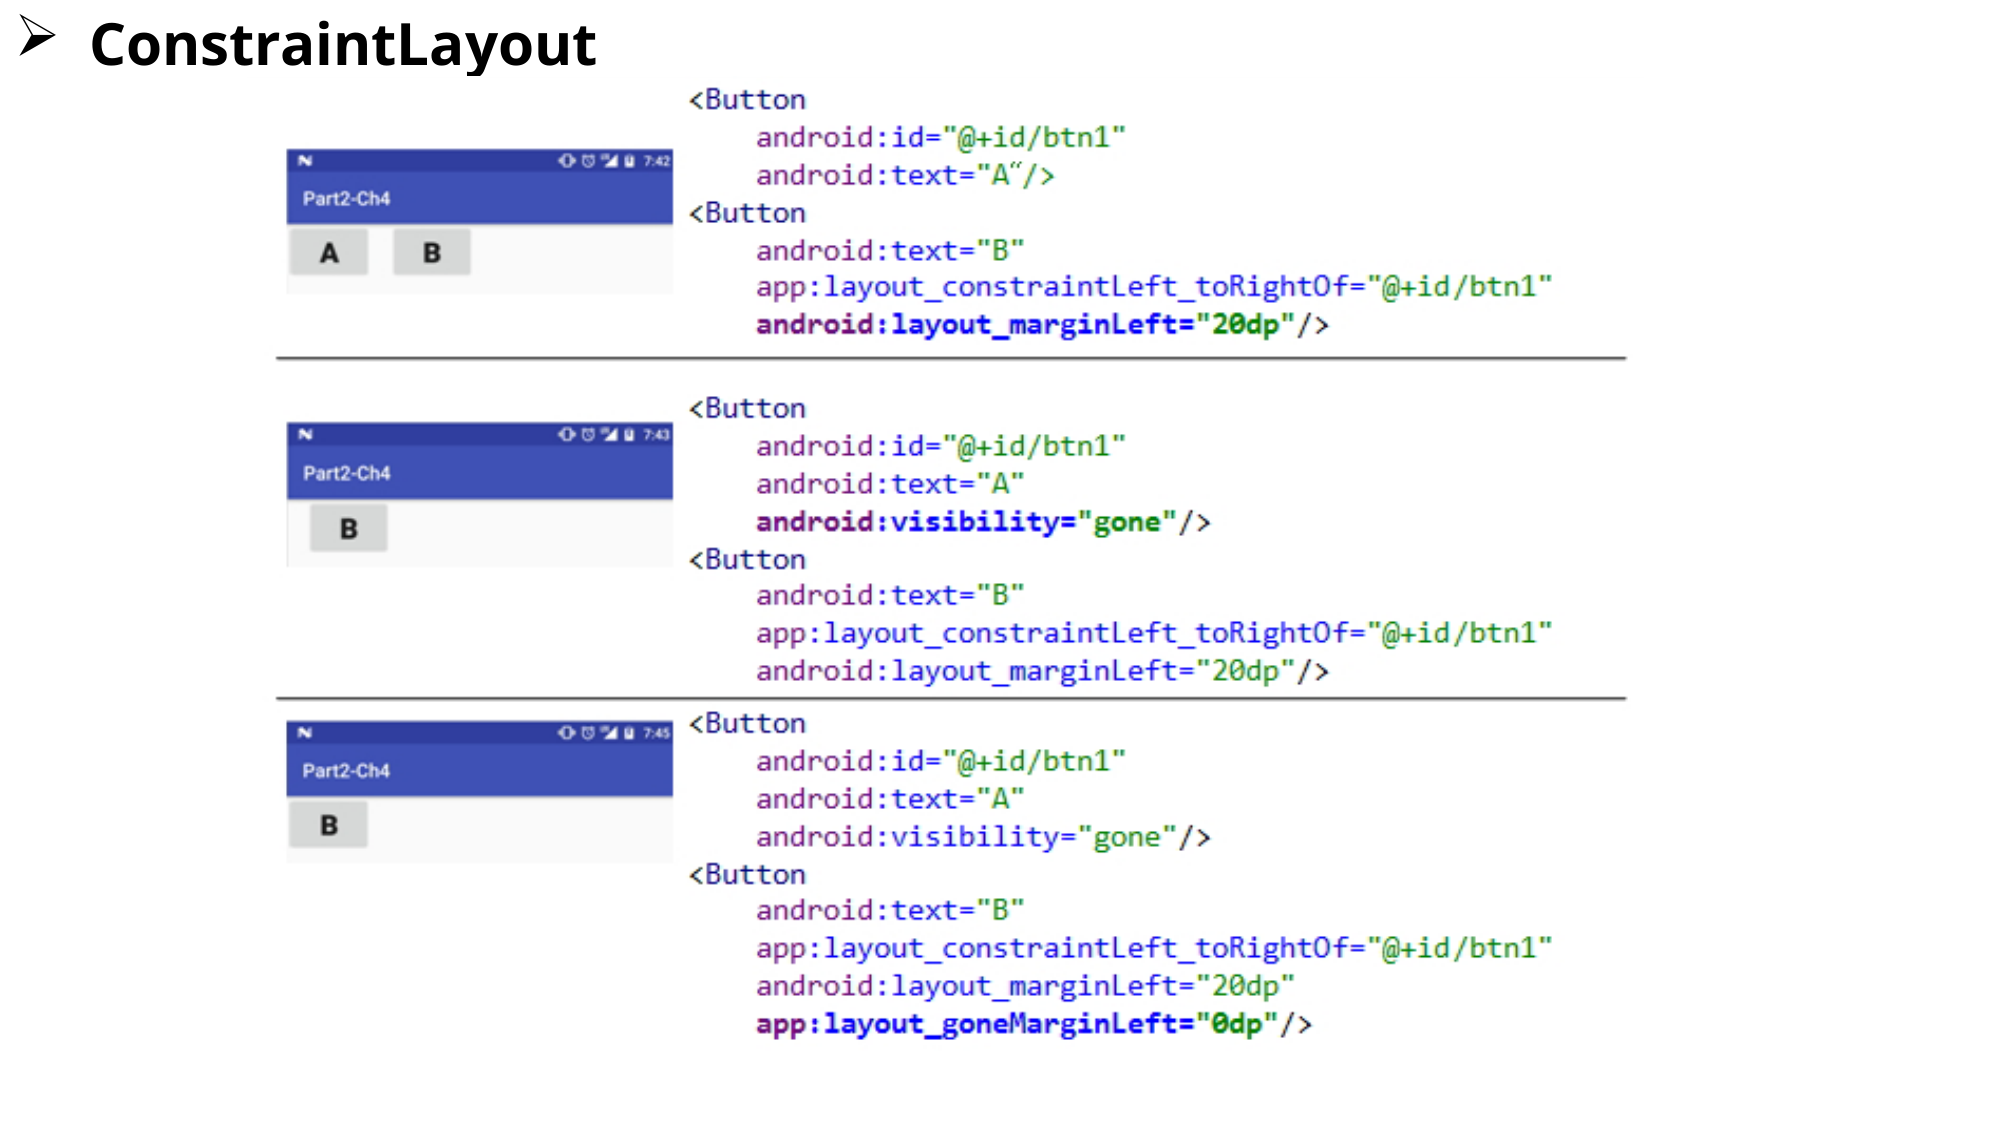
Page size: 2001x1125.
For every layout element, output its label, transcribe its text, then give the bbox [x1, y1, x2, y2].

text_box ConstraintLayout [0, 0, 613, 85]
picture [247, 76, 1644, 1059]
